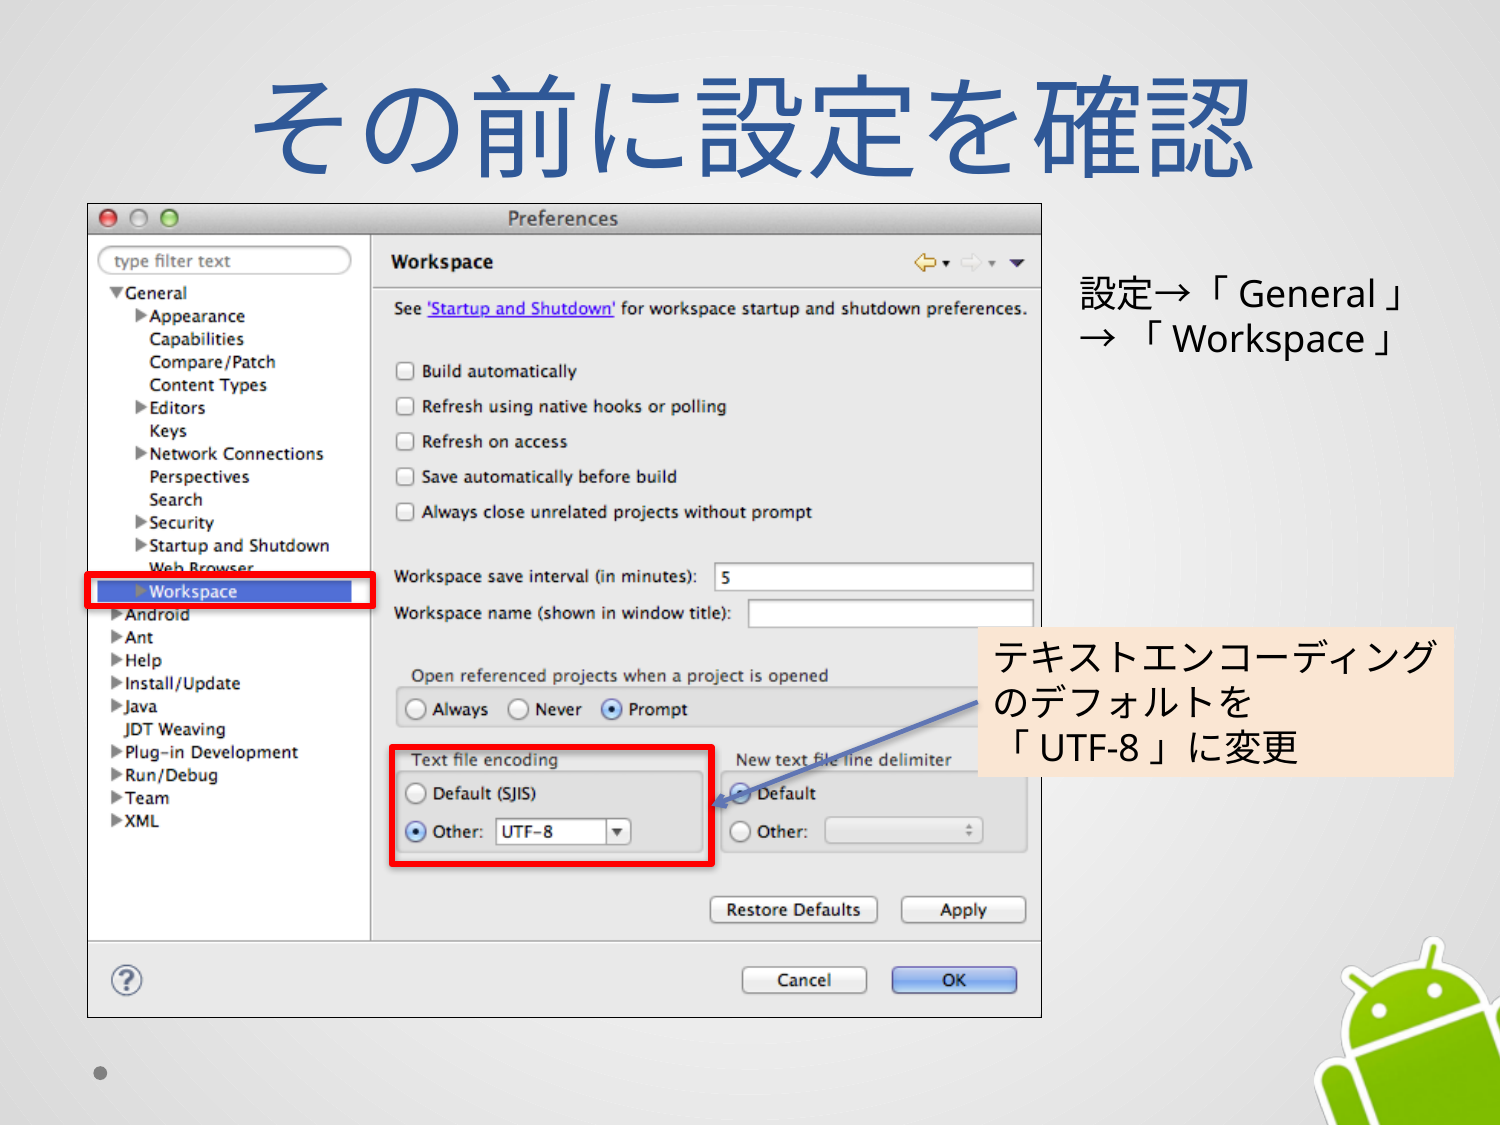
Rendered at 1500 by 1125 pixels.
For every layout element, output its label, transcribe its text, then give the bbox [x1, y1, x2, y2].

text_box テキストエンコーディング のデフォルトを 「UTF-8」に変更 [1046, 627, 1454, 777]
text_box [711, 702, 974, 806]
title その前に設定を確認 [75, 0, 1425, 263]
text_box 設定→「General」 →「Workspace」 [1064, 262, 1438, 368]
picture [87, 203, 1042, 1018]
